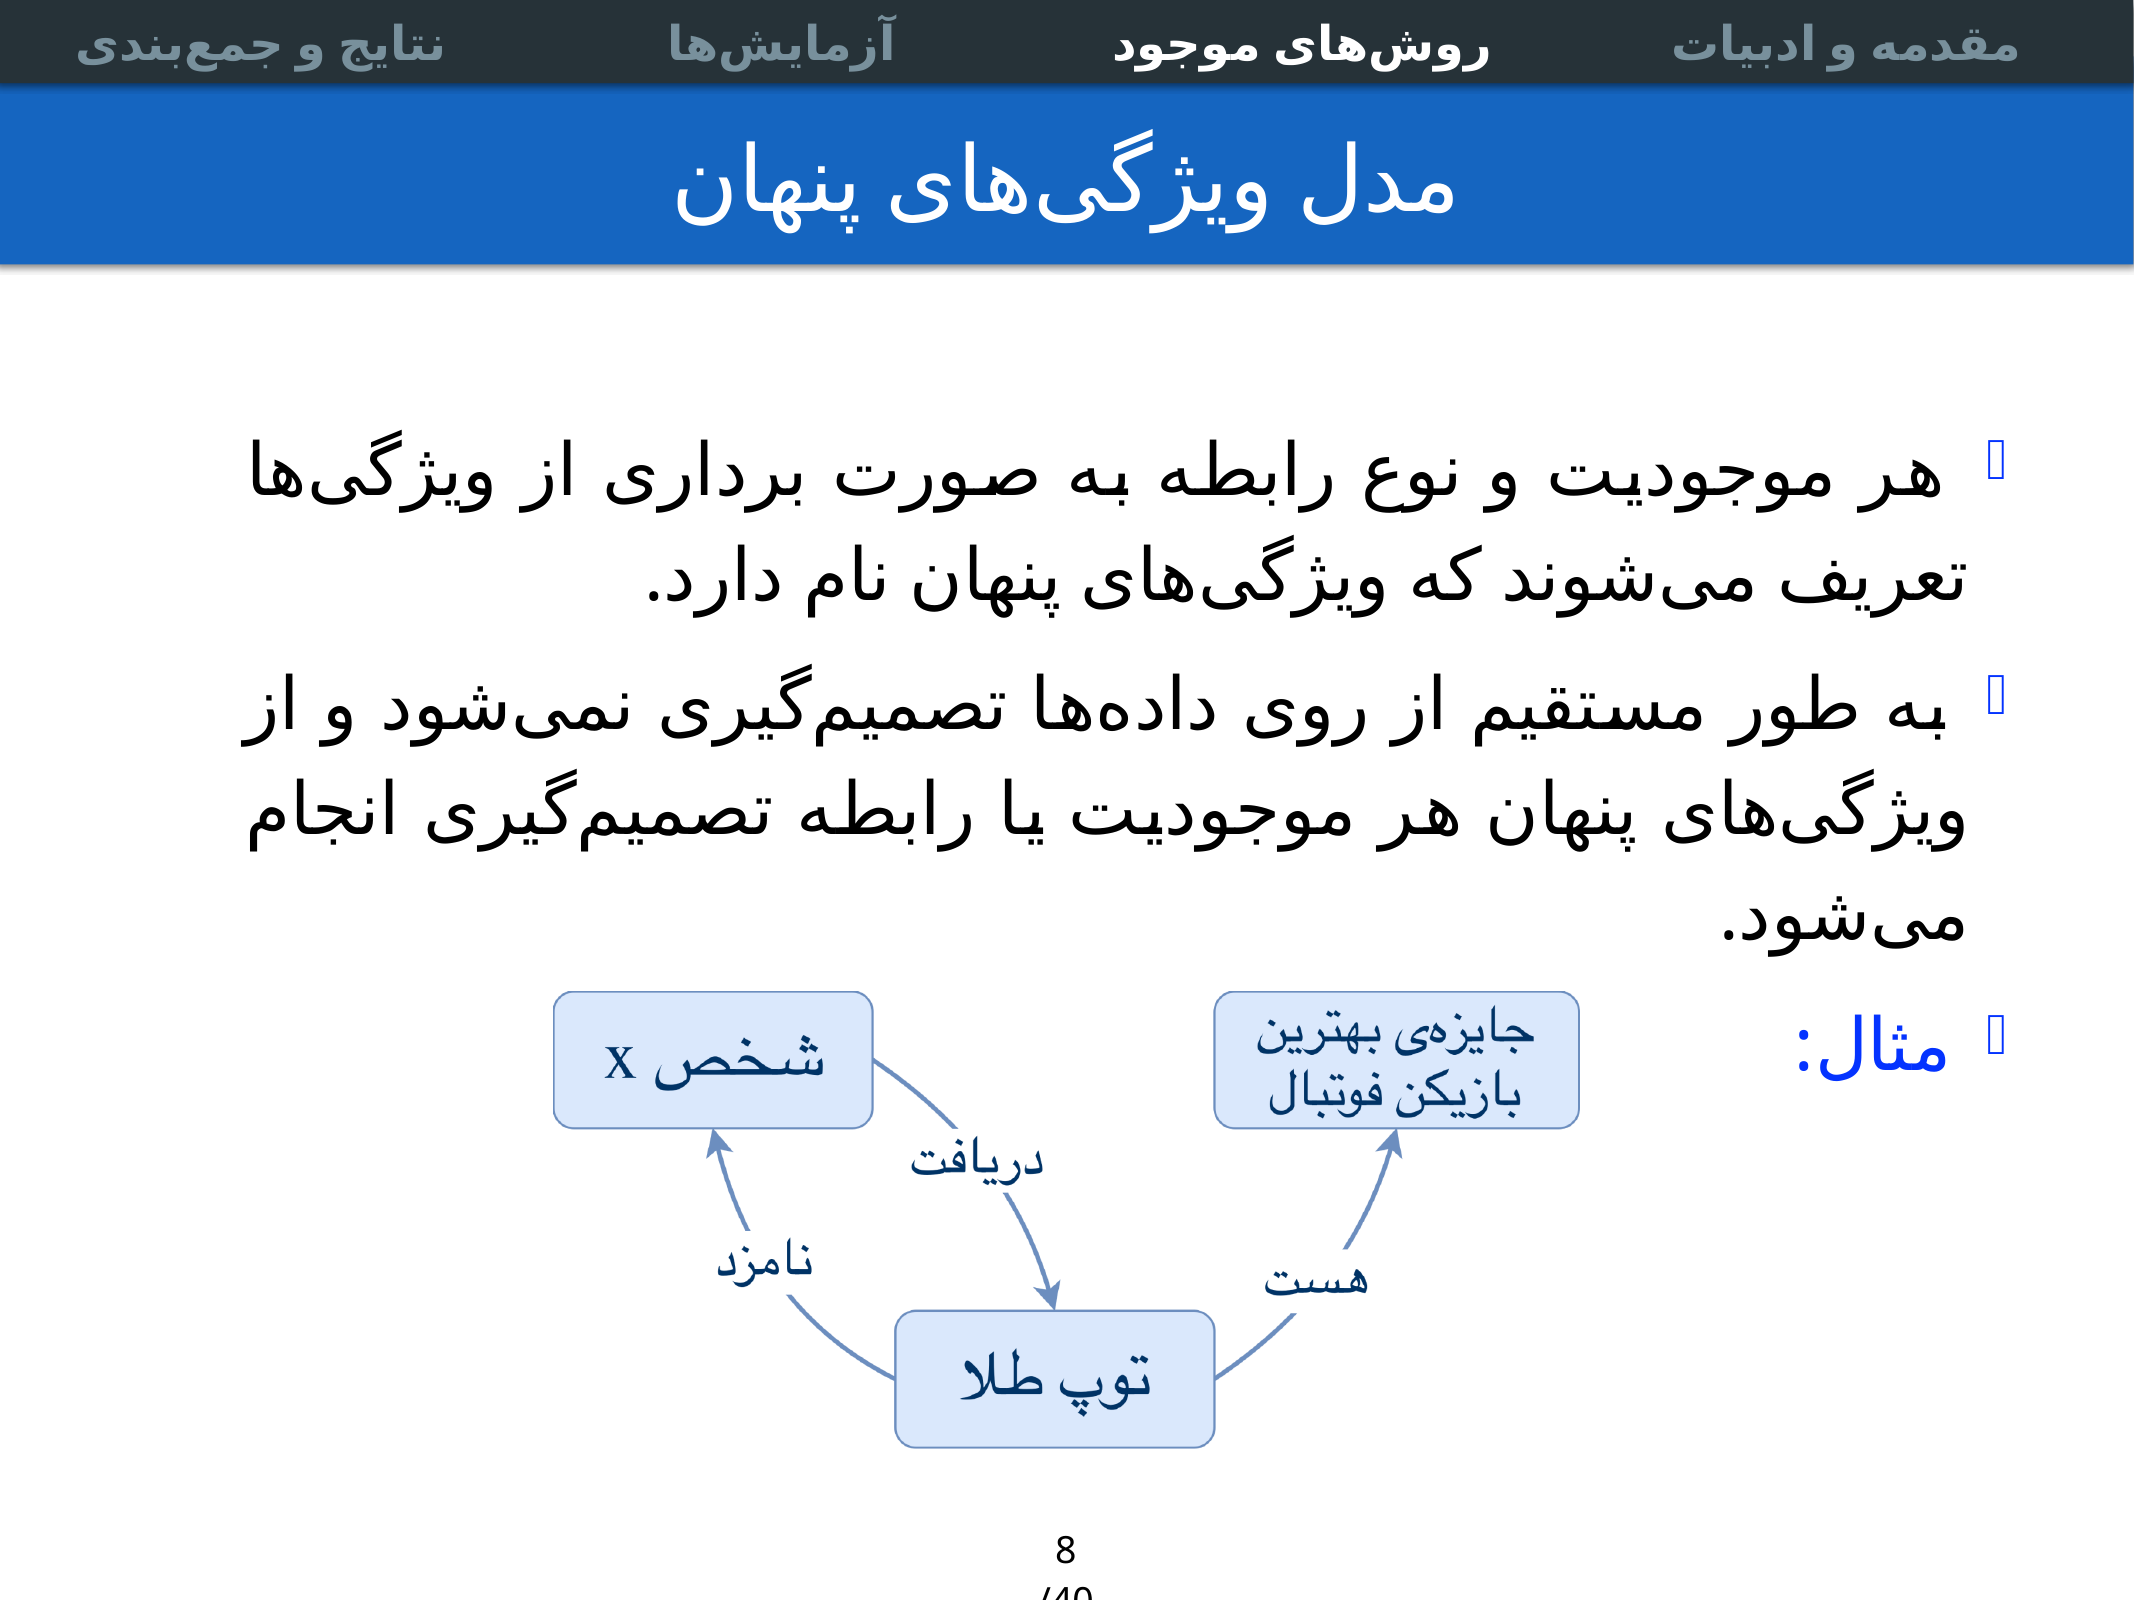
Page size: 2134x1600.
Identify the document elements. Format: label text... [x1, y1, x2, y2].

text_box نتایج و جمع‌بندی [1, 4, 521, 79]
text_box آزمایش‌ها [521, 4, 1041, 79]
picture [553, 991, 1581, 1450]
title مدل ویژگی‌های پنهان [155, 83, 1978, 267]
text_box روش‌های موجود [1041, 4, 1561, 79]
slide_number 8 /40 [1014, 1517, 1117, 1581]
text_box هر موجودیت و نوع رابطه به صورت برداری از ویژگی‌ها تعریف می‌شوند که ویژگی‌های پنهان نام دارد. به طور مستقیم از روی داده‌ها تصمیم‌گیری نمی‌شود و از ویژگی‌های پنهان هر موجودیت یا رابطه تصمیم‌گیری انجام می‌شود. مثال: [232, 396, 2054, 1093]
text_box مقدمه و ادبیات [1561, 4, 2132, 79]
